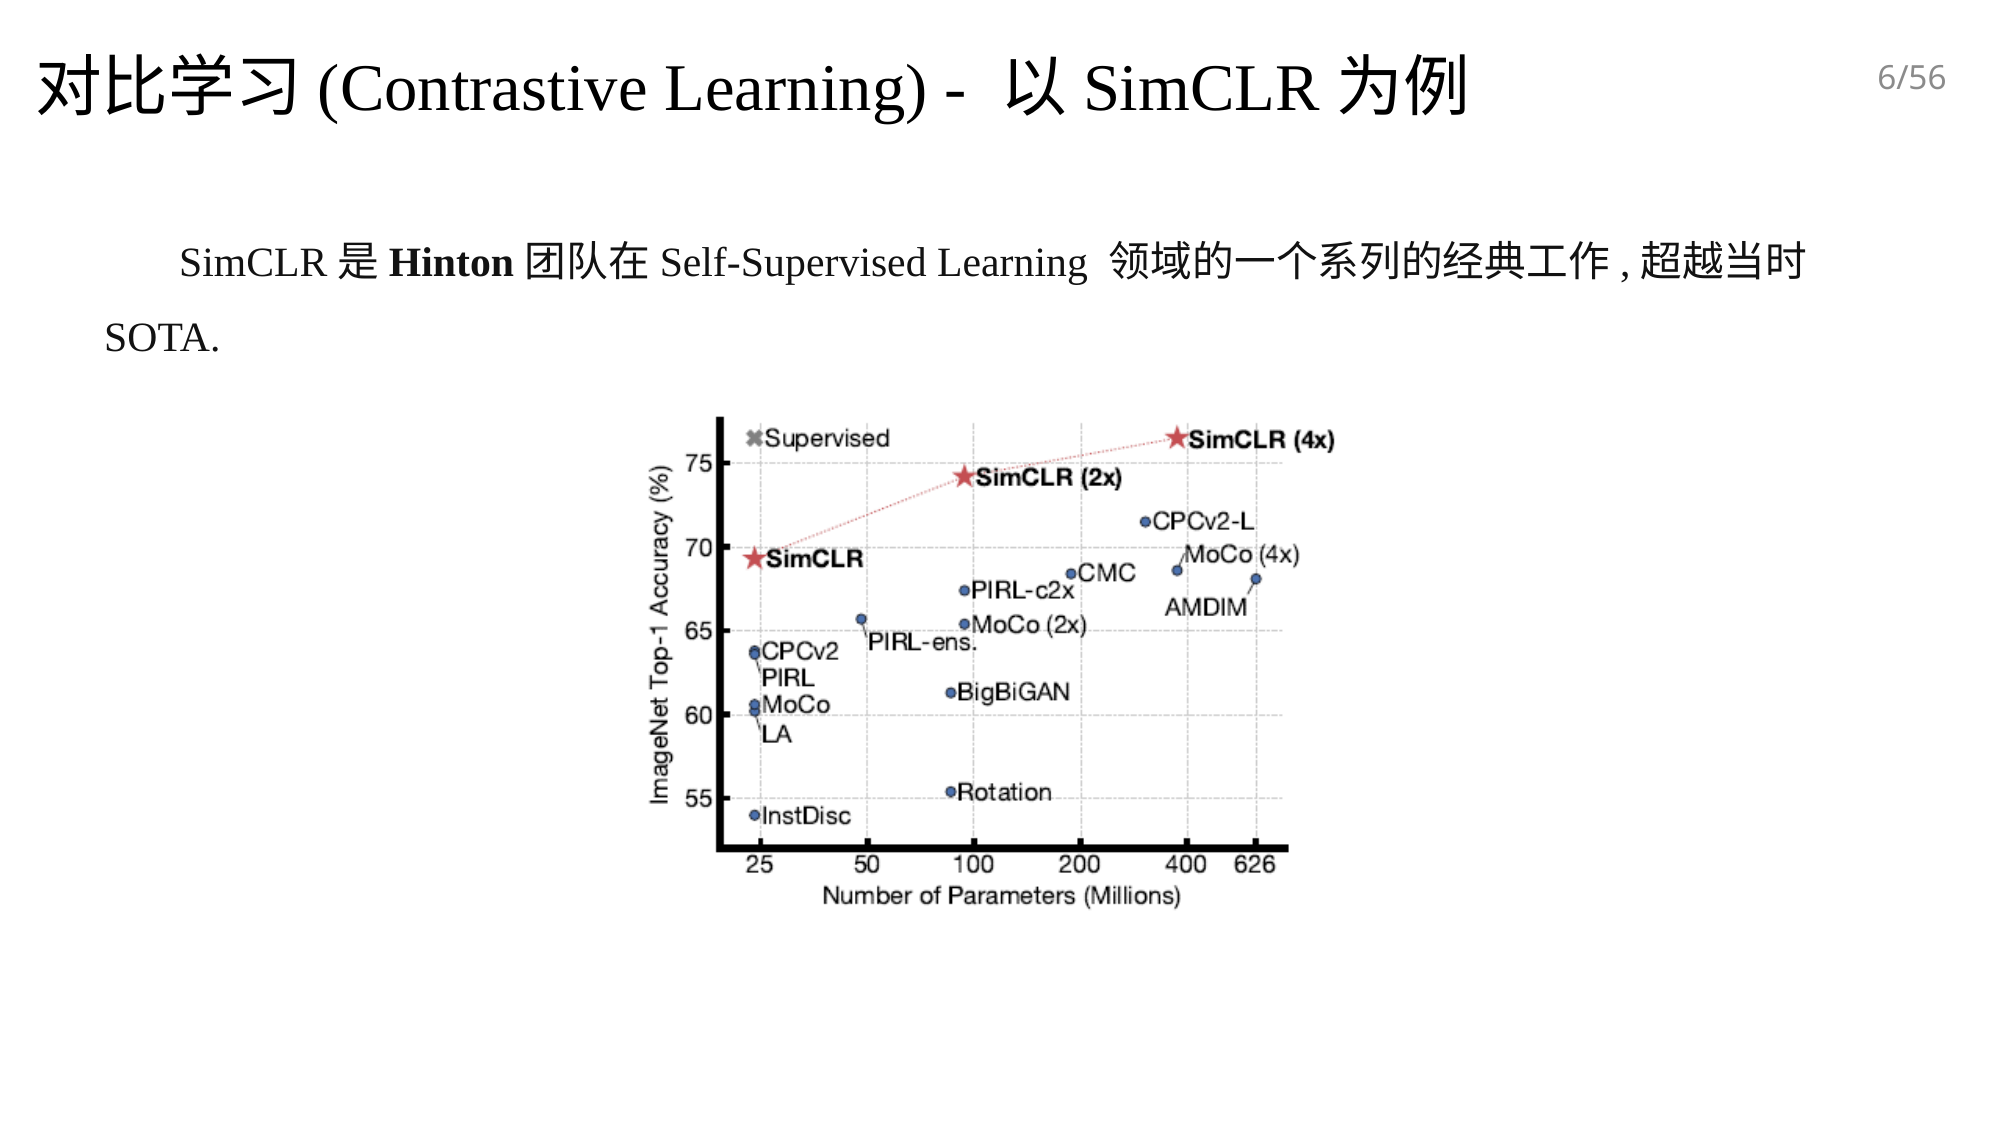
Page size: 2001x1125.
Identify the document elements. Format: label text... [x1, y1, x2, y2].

slide_number 6/56 [1850, 48, 1974, 109]
picture [635, 403, 1364, 923]
text_box 对比学习(Contrastive Learning) - 以SimCLR为例 [20, 35, 1485, 131]
text_box SimCLR是Hinton团队在Self-Supervised Learning 领域的一个系列的经典工作,超越当时SOTA. [89, 202, 1863, 367]
